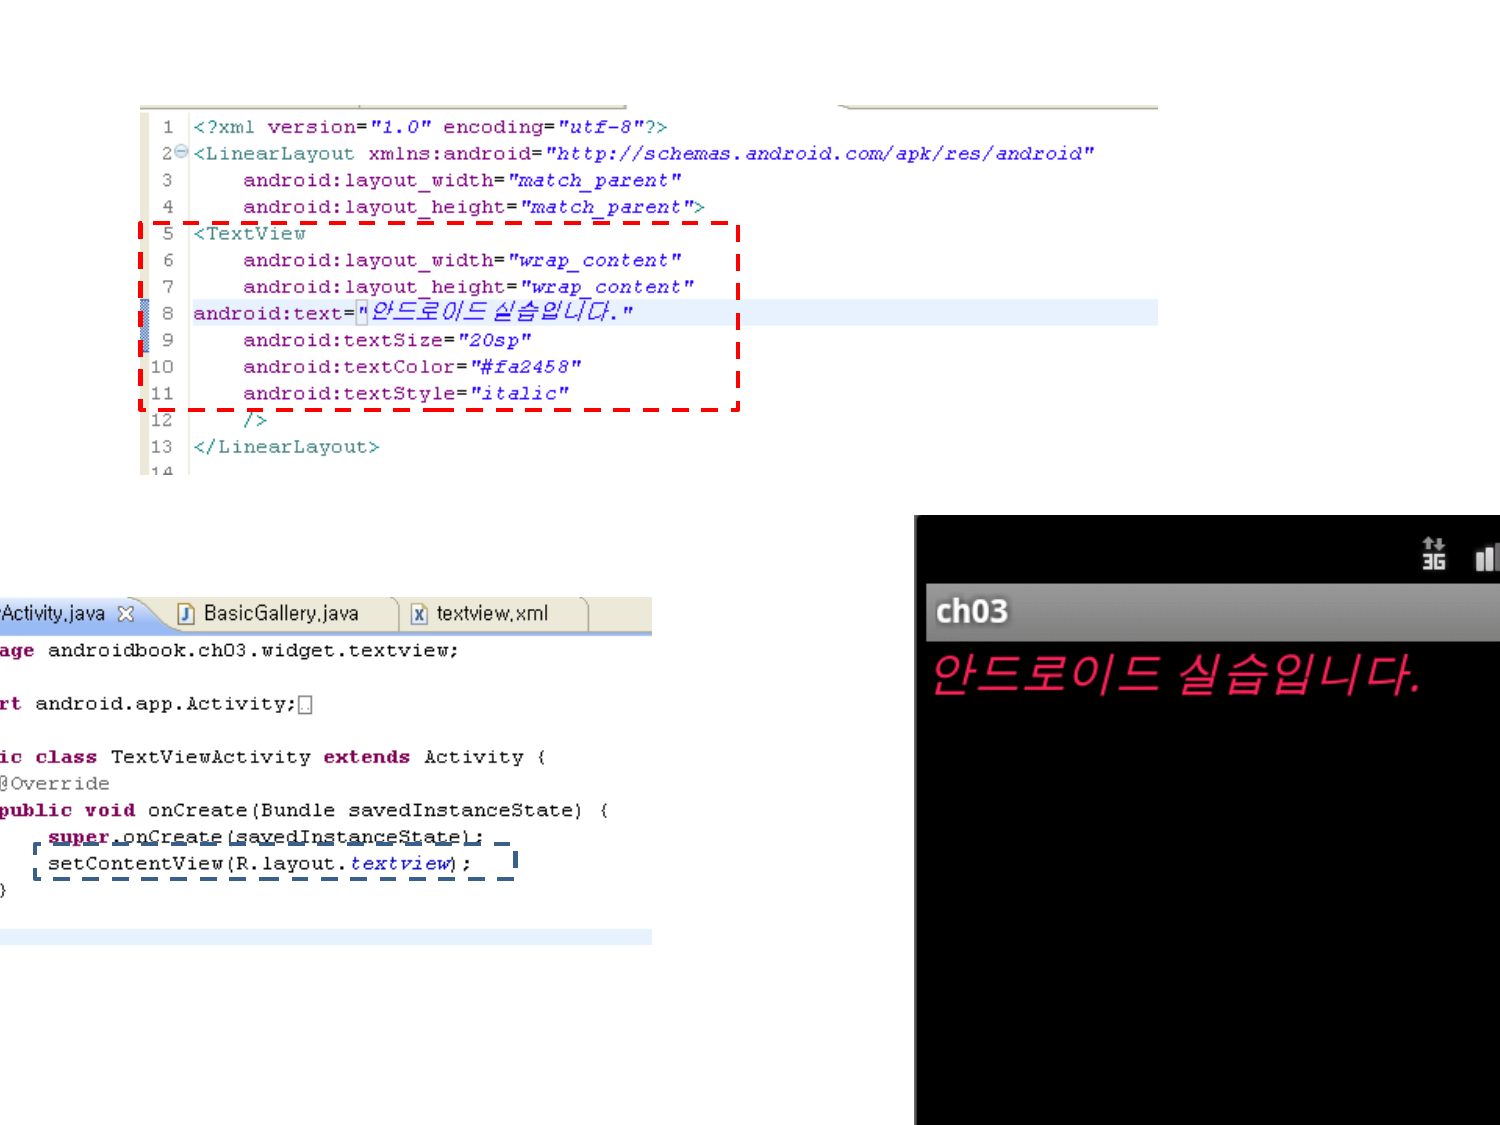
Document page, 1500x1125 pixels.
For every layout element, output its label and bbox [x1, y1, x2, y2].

picture [140, 105, 1158, 475]
picture [913, 515, 1500, 1125]
picture [0, 597, 652, 945]
